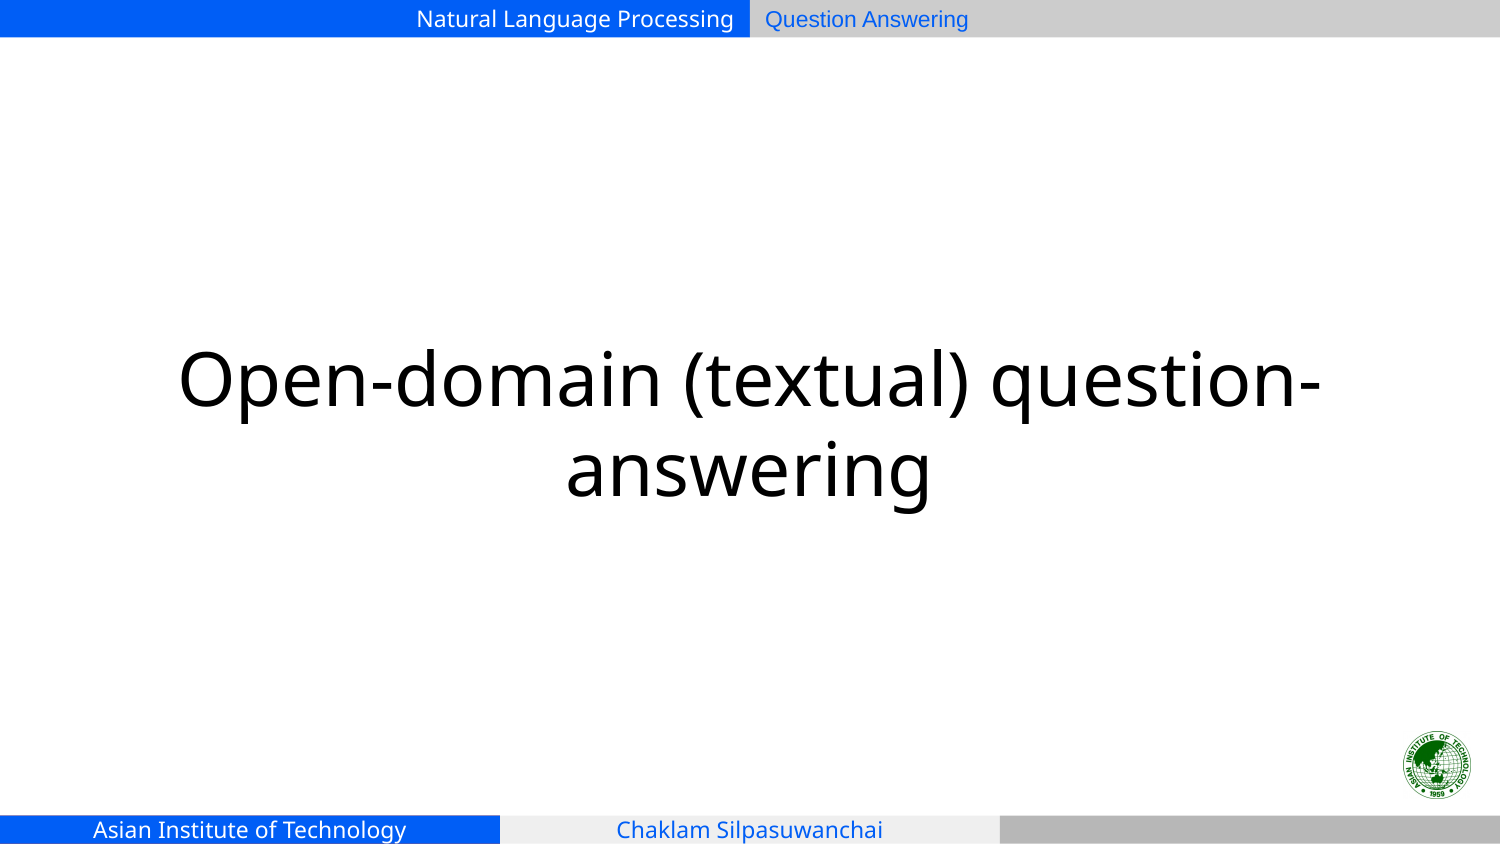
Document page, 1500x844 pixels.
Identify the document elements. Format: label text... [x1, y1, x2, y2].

picture [1403, 731, 1471, 799]
title Open-domain (textual) question-answering [51, 352, 1449, 491]
